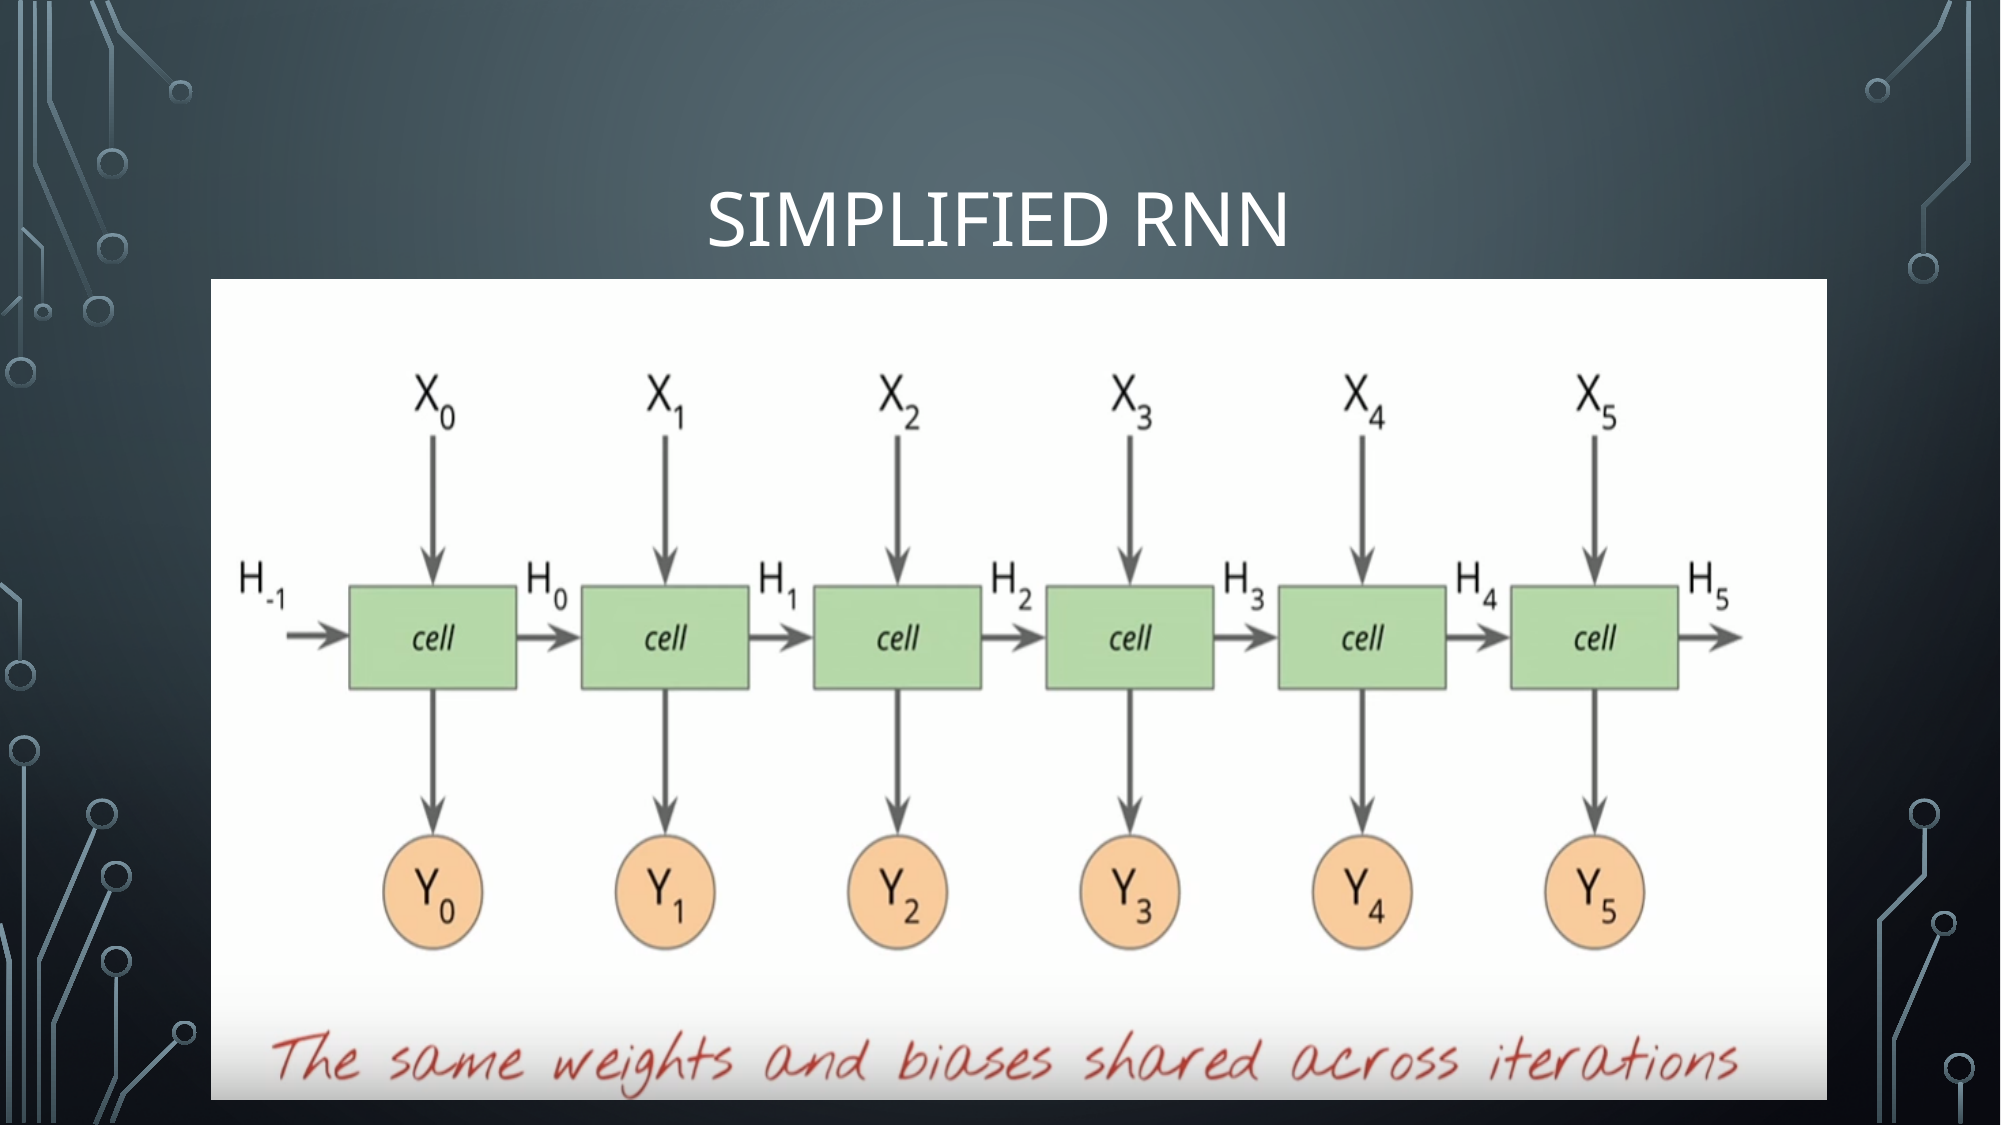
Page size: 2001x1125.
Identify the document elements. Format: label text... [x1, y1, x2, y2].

title Simplified rnn [187, 101, 1813, 344]
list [211, 279, 1827, 1100]
